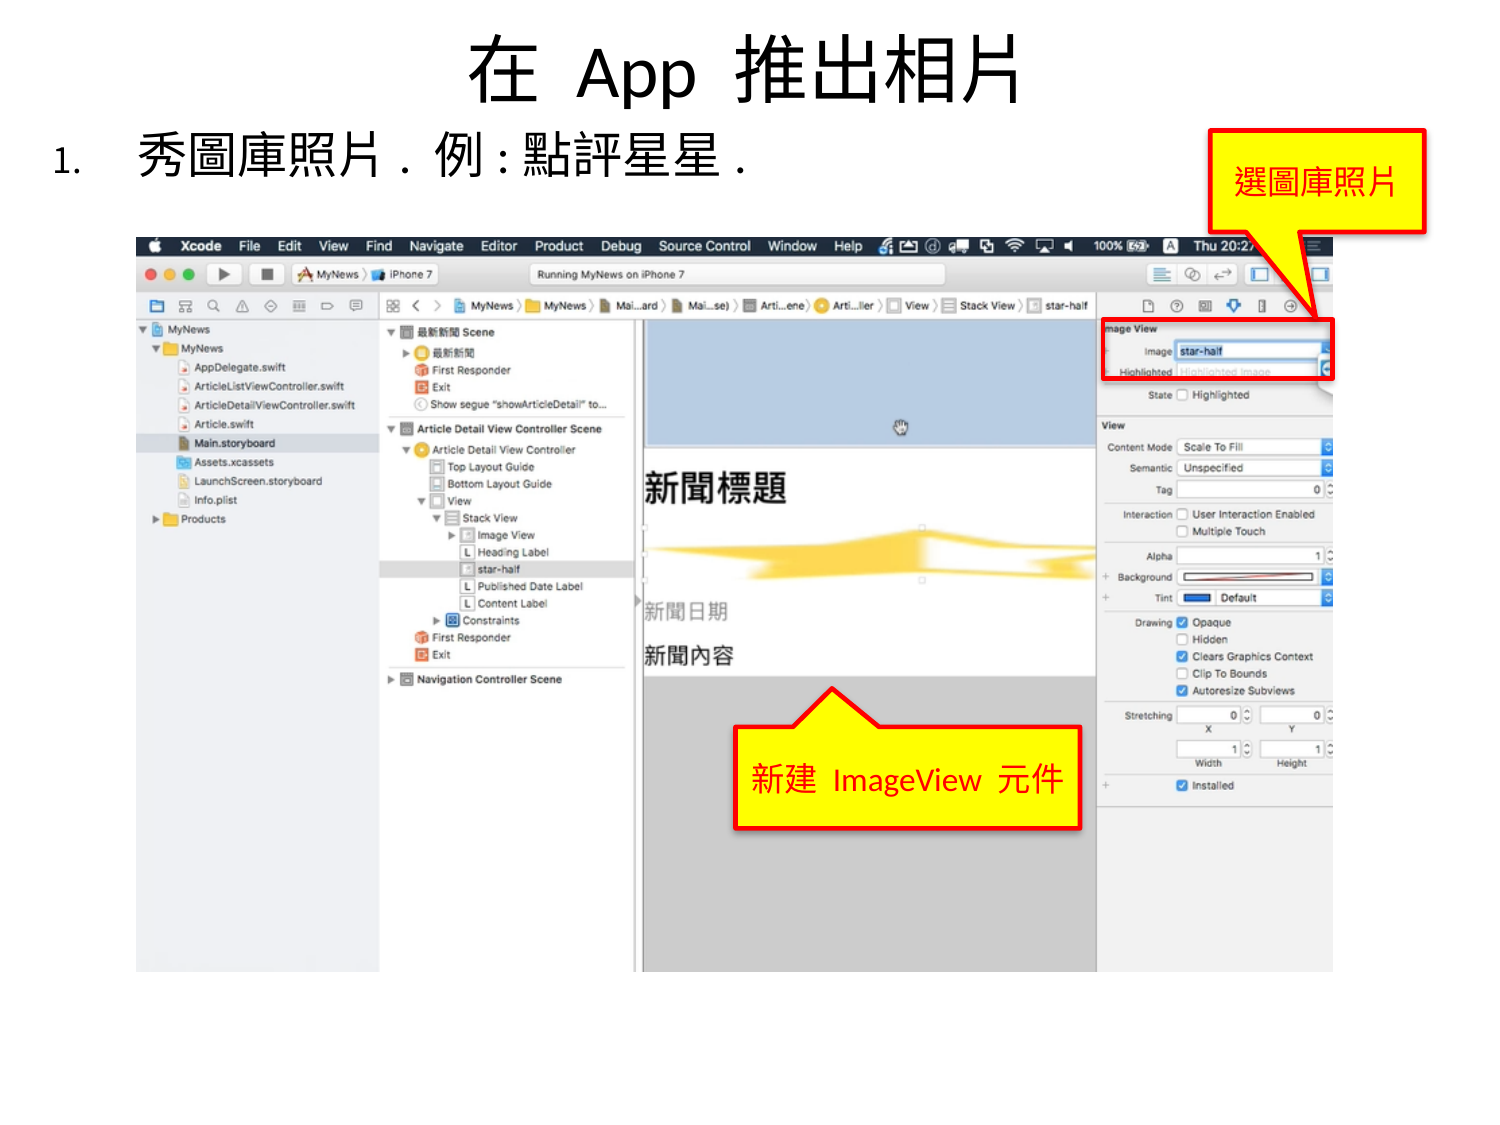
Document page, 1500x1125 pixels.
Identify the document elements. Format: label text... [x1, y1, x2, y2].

text_box 選圖庫照片 [1209, 129, 1426, 235]
list 秀圖庫照片. 例:點評星星. [37, 115, 1464, 261]
picture [135, 236, 1333, 972]
title 在 App 推出相片 [0, 0, 1500, 137]
